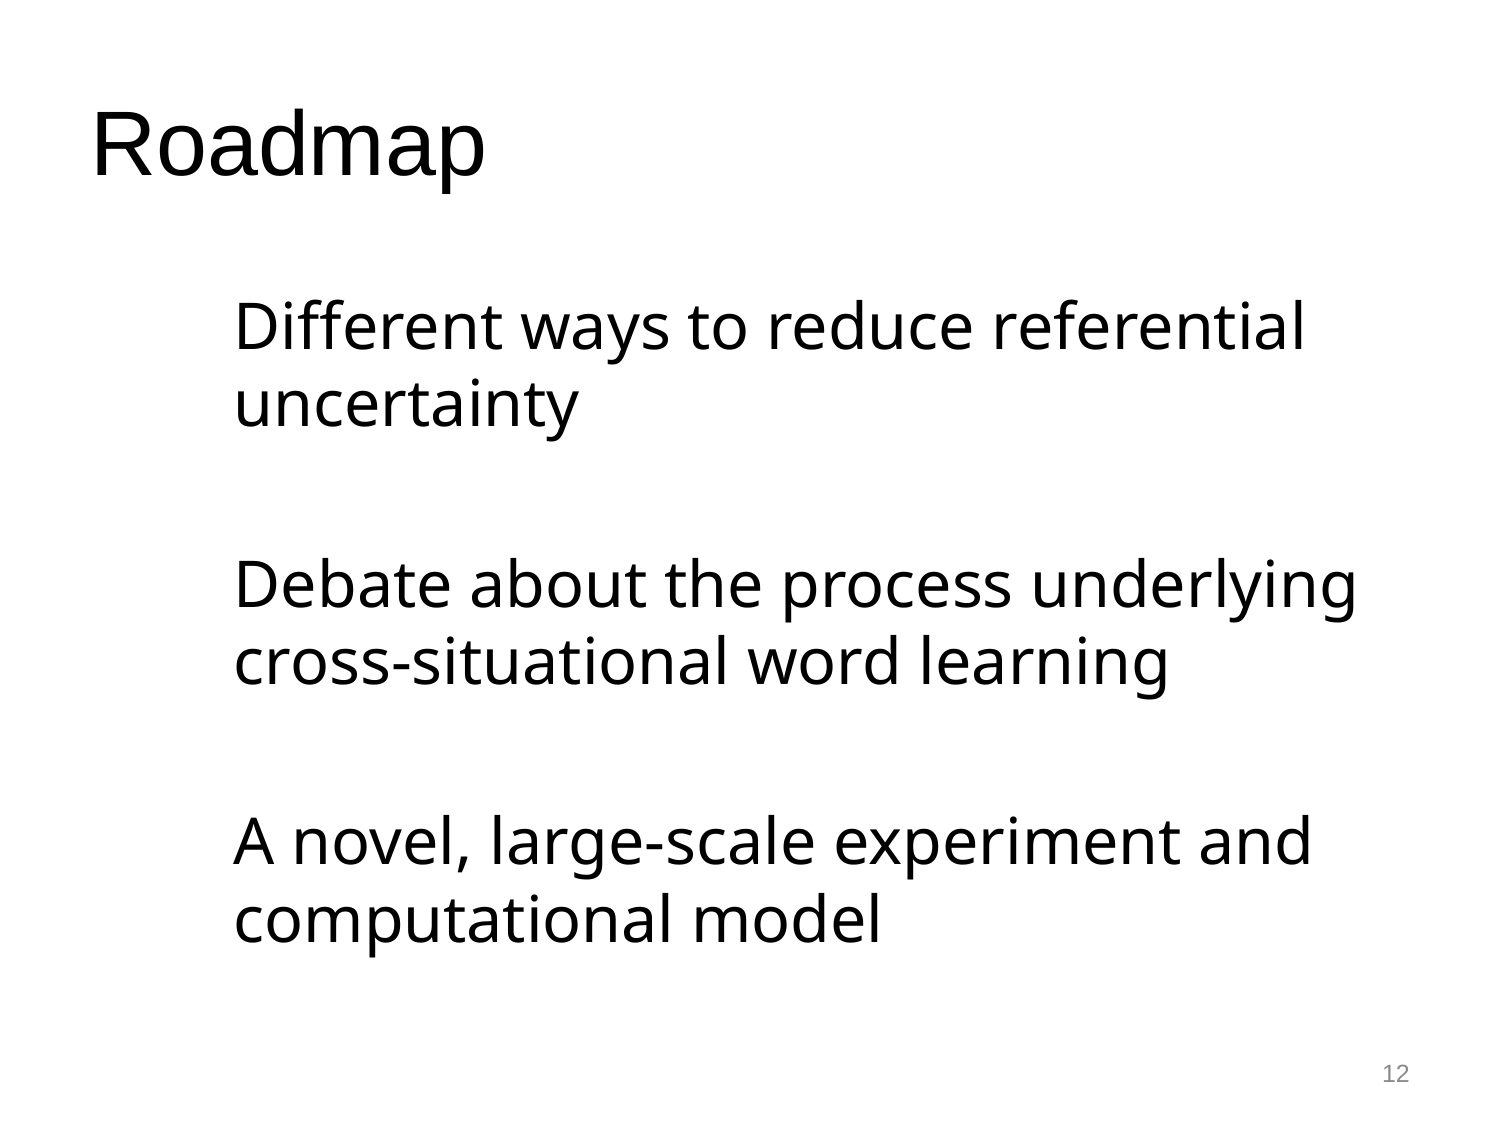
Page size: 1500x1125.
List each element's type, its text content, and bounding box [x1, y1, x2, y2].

list Different ways to reduce referential uncertainty Debate about the process underlying cross-situational word learning A novel, large-scale experiment and computational model [219, 277, 1441, 1020]
title Roadmap [75, 45, 1130, 233]
slide_number 12 [1074, 1042, 1425, 1103]
